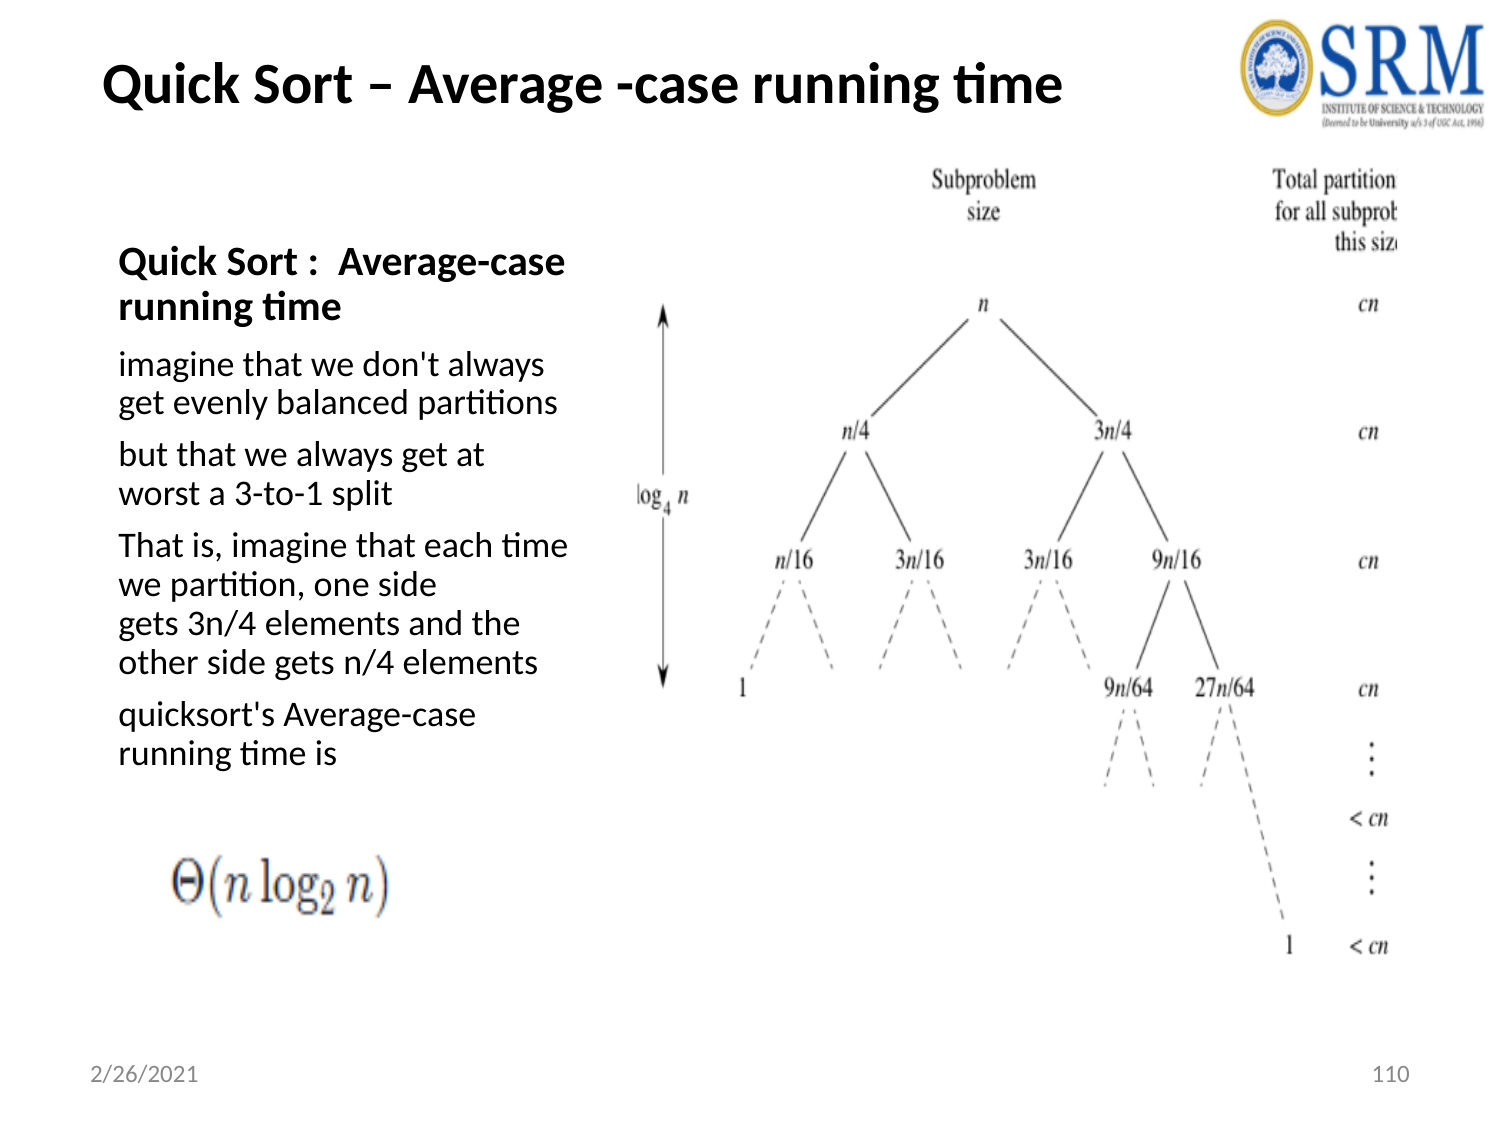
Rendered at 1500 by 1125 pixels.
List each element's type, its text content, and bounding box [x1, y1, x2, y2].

text_box Quick Sort – Average -case running time [87, 37, 1125, 124]
picture [637, 161, 1398, 962]
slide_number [75, 1042, 425, 1103]
title Quick Sort : Average-case running time [103, 124, 588, 337]
picture [1238, 0, 1500, 151]
picture [166, 850, 392, 928]
list imagine that we don't always get evenly balanced partitions but that we always get at worst a 3-to-1 split That is, imagine that each time we partition, one side gets 3n/4 elements and the other side gets n/4 elements quicksort's Average-case running time is [103, 337, 588, 963]
slide_number ‹#› [1074, 1042, 1425, 1103]
